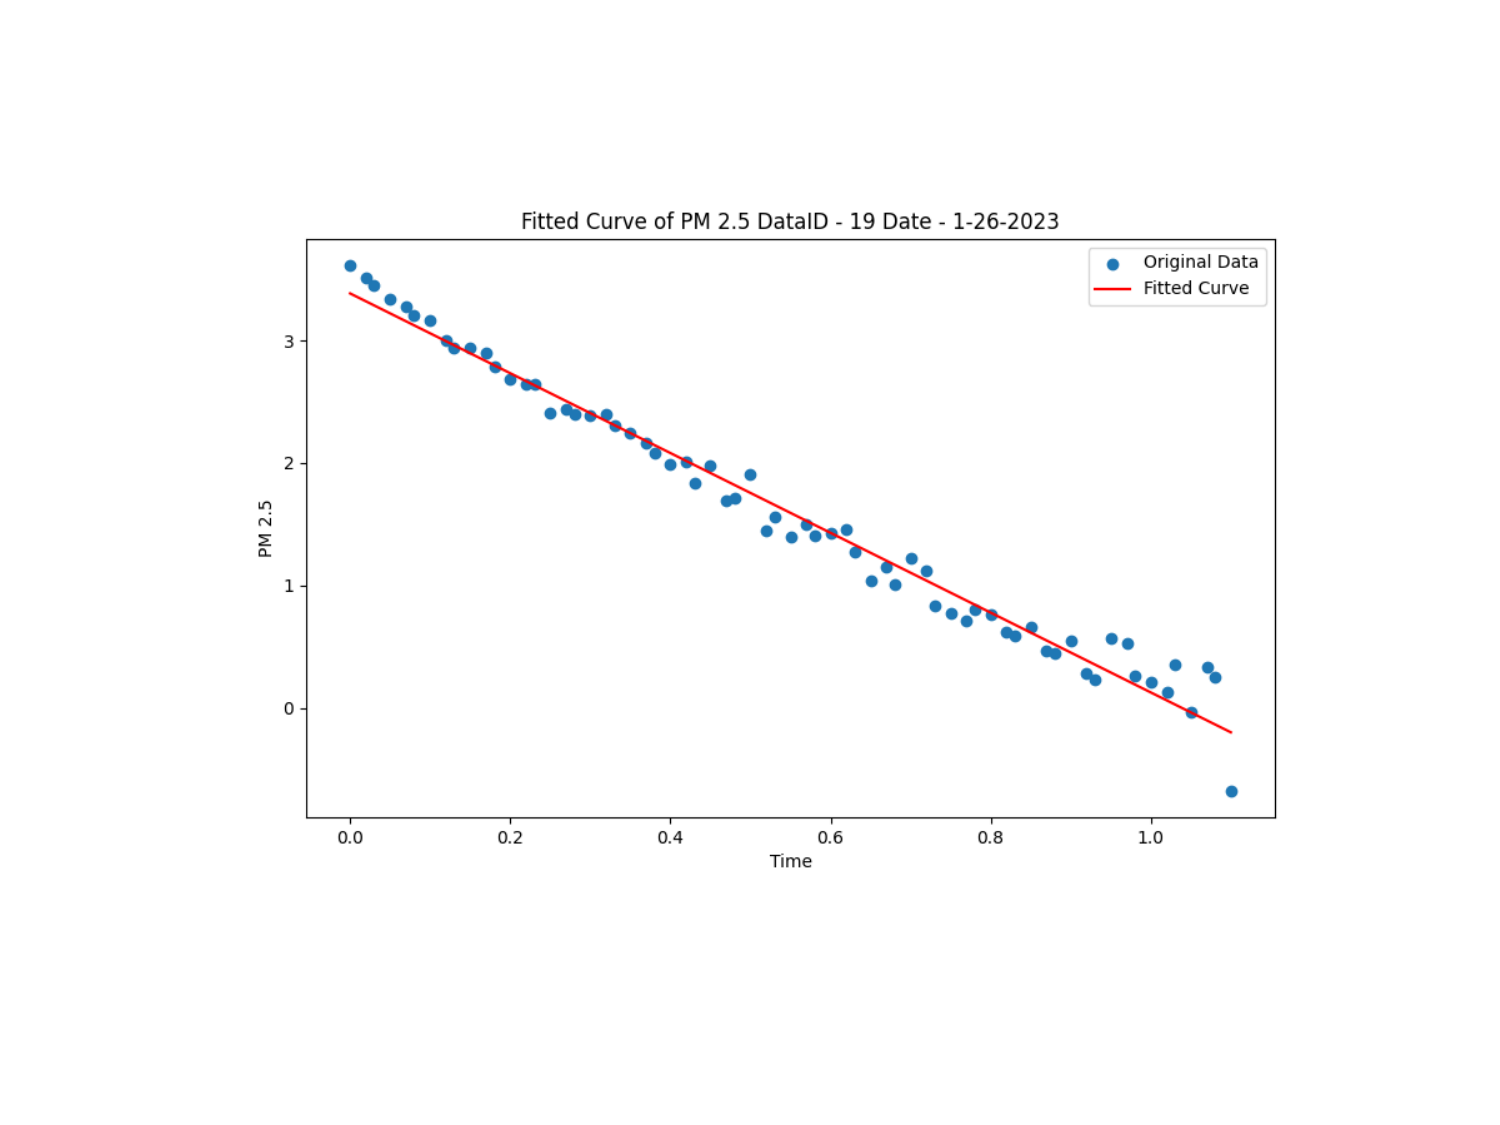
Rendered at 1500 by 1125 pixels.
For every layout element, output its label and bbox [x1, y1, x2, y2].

picture [149, 149, 1401, 901]
